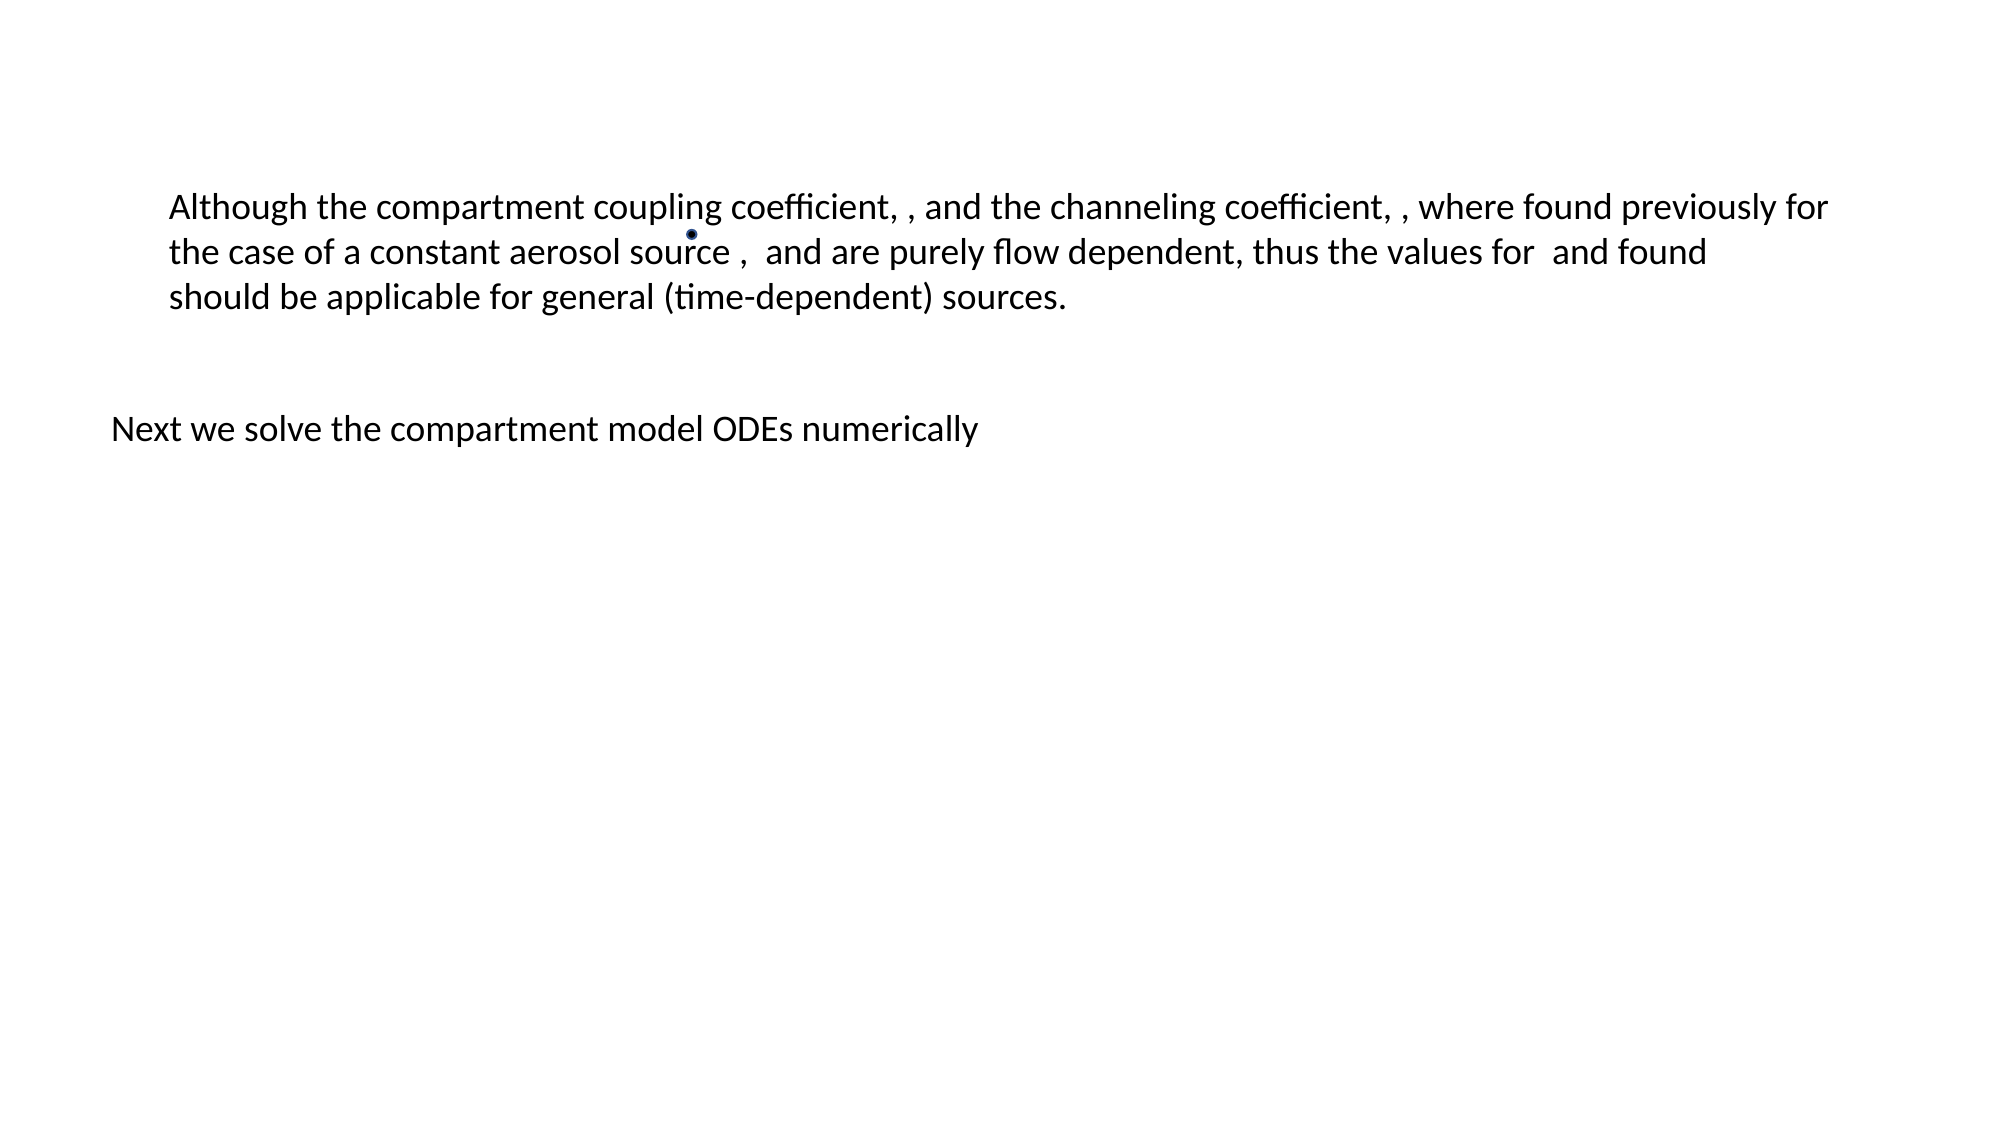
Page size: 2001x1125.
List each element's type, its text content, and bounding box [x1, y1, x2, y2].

text_box Next we solve the compartment model ODEs numerically [96, 396, 995, 457]
text_box [686, 228, 698, 241]
